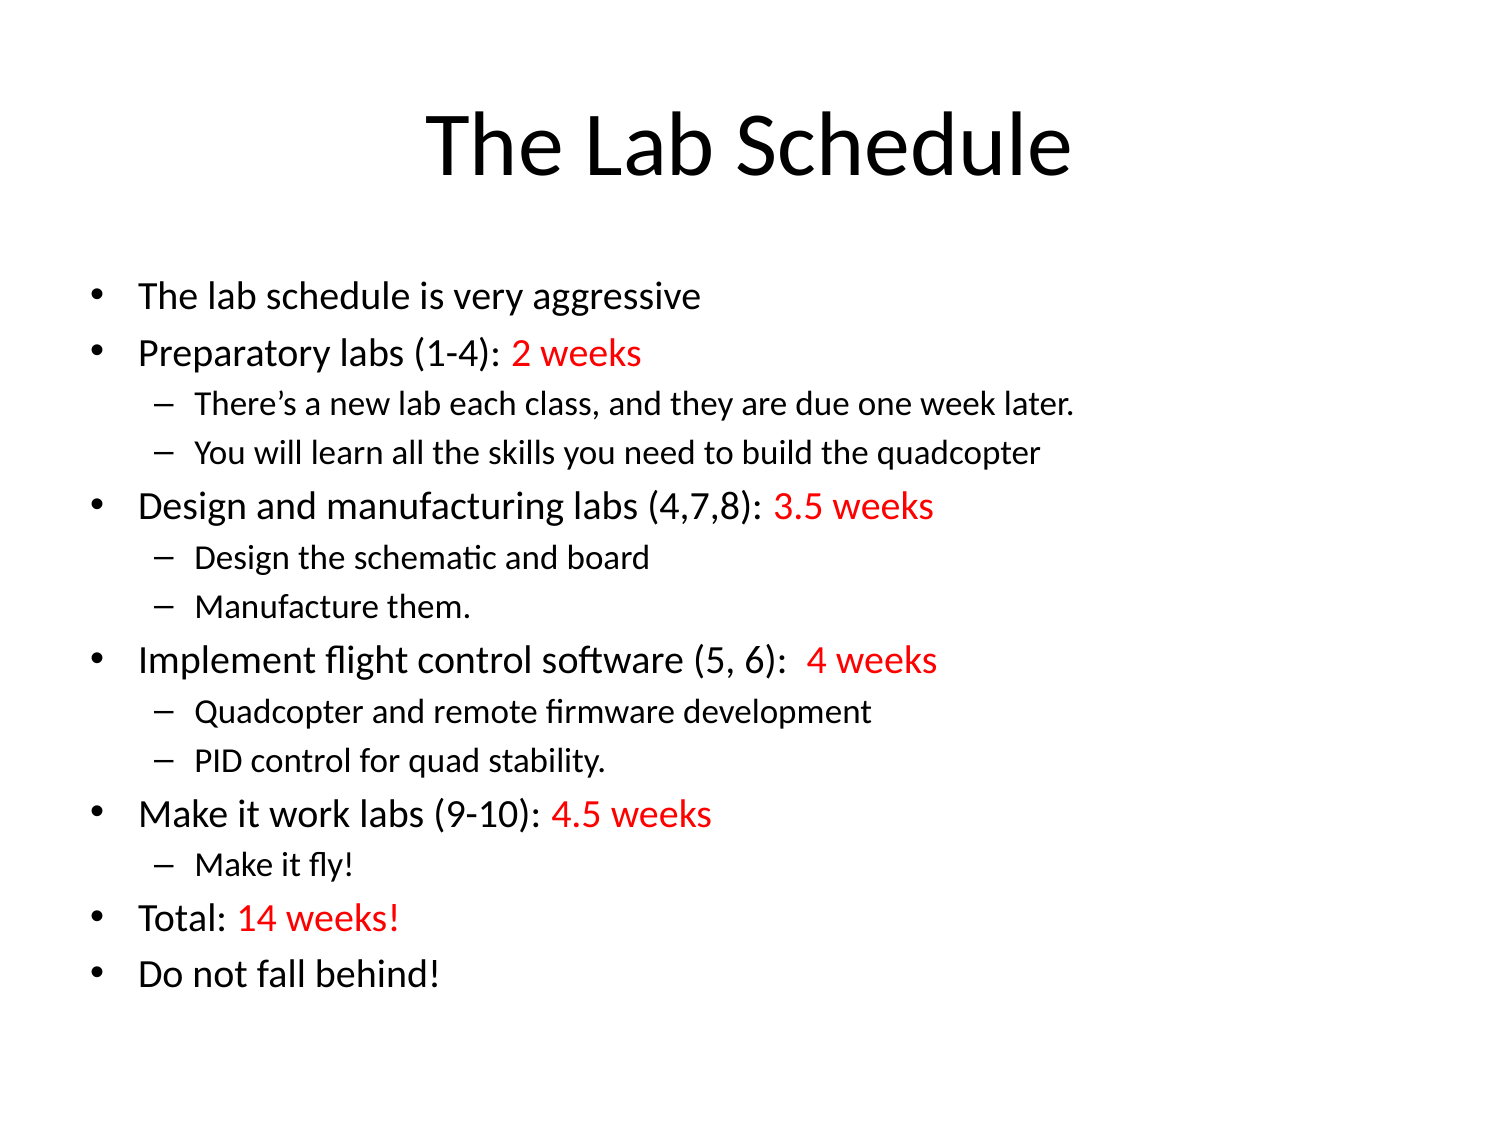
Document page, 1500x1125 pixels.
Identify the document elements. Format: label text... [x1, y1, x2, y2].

title The Lab Schedule [75, 45, 1425, 233]
list The lab schedule is very aggressive Preparatory labs (1-4): 2 weeks There’s a new lab each class, and they are due one week later. You will learn all the skills you need to build the quadcopter Design and manufacturing labs (4,7,8): 3.5 weeks Design the schematic and board Manufacture them. Implement flight control software (5, 6): 4 weeks Quadcopter and remote firmware development PID control for quad stability. Make it work labs (9-10): 4.5 weeks Make it fly! Total: 14 weeks! Do not fall behind! [75, 262, 1425, 1005]
